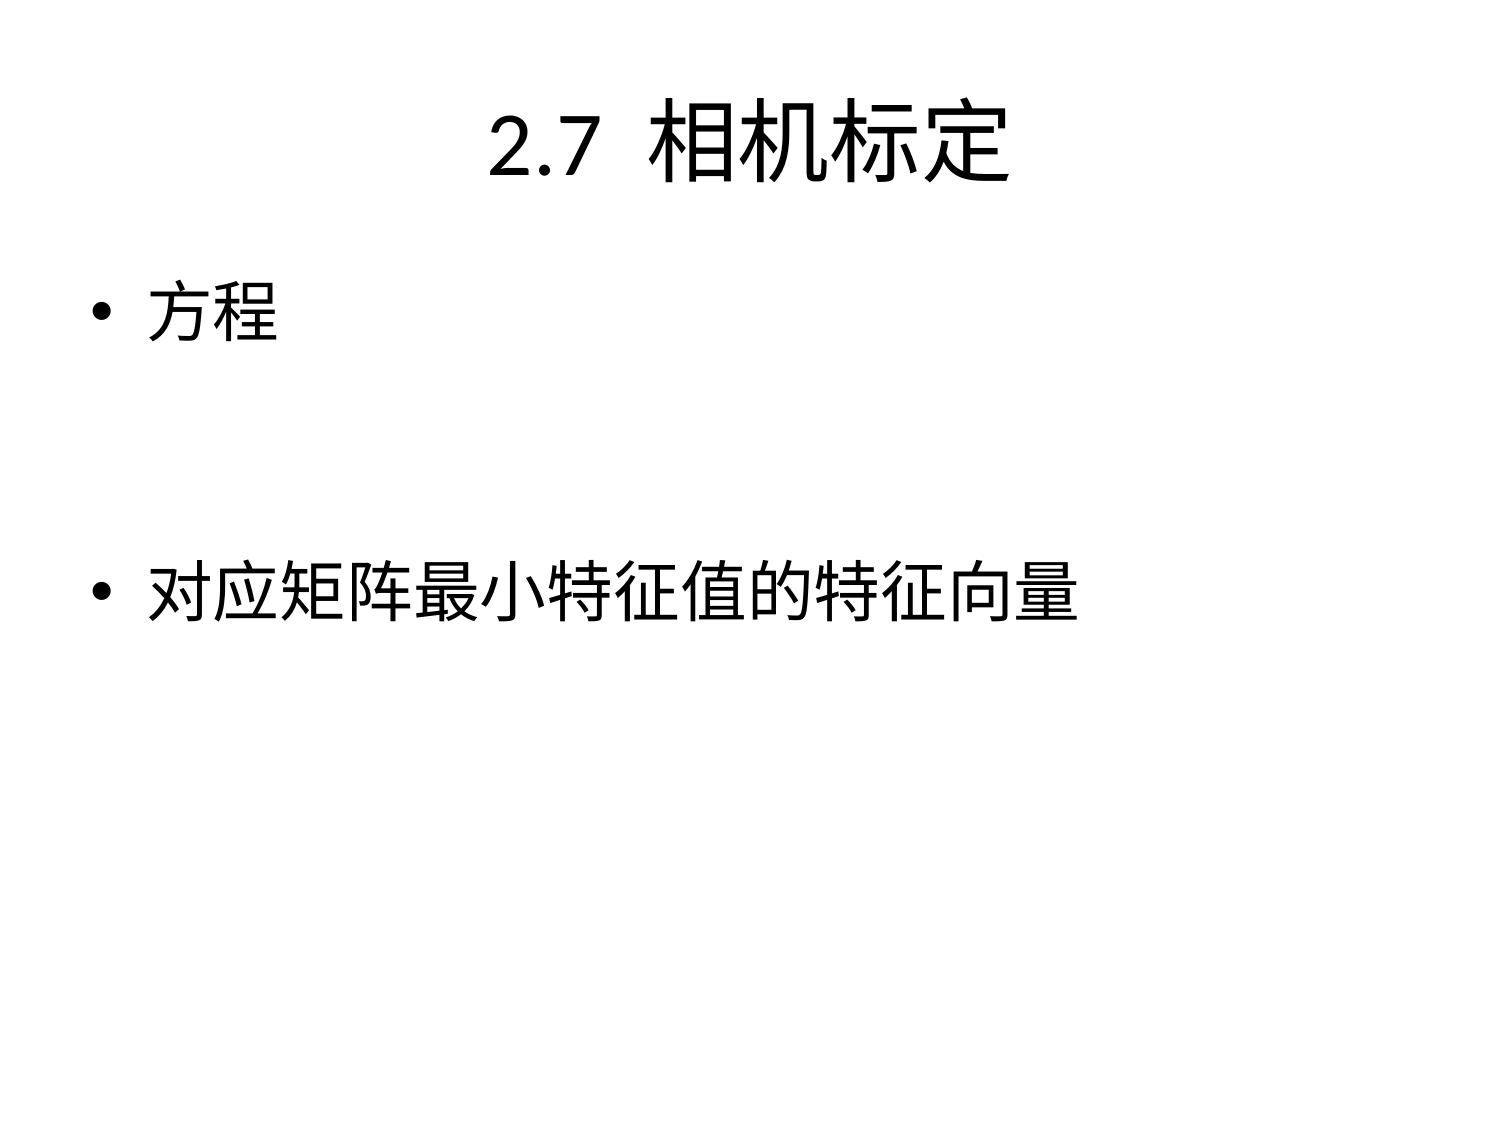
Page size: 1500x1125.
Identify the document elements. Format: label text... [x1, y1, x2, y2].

title 2.7 相机标定 [75, 45, 1425, 233]
